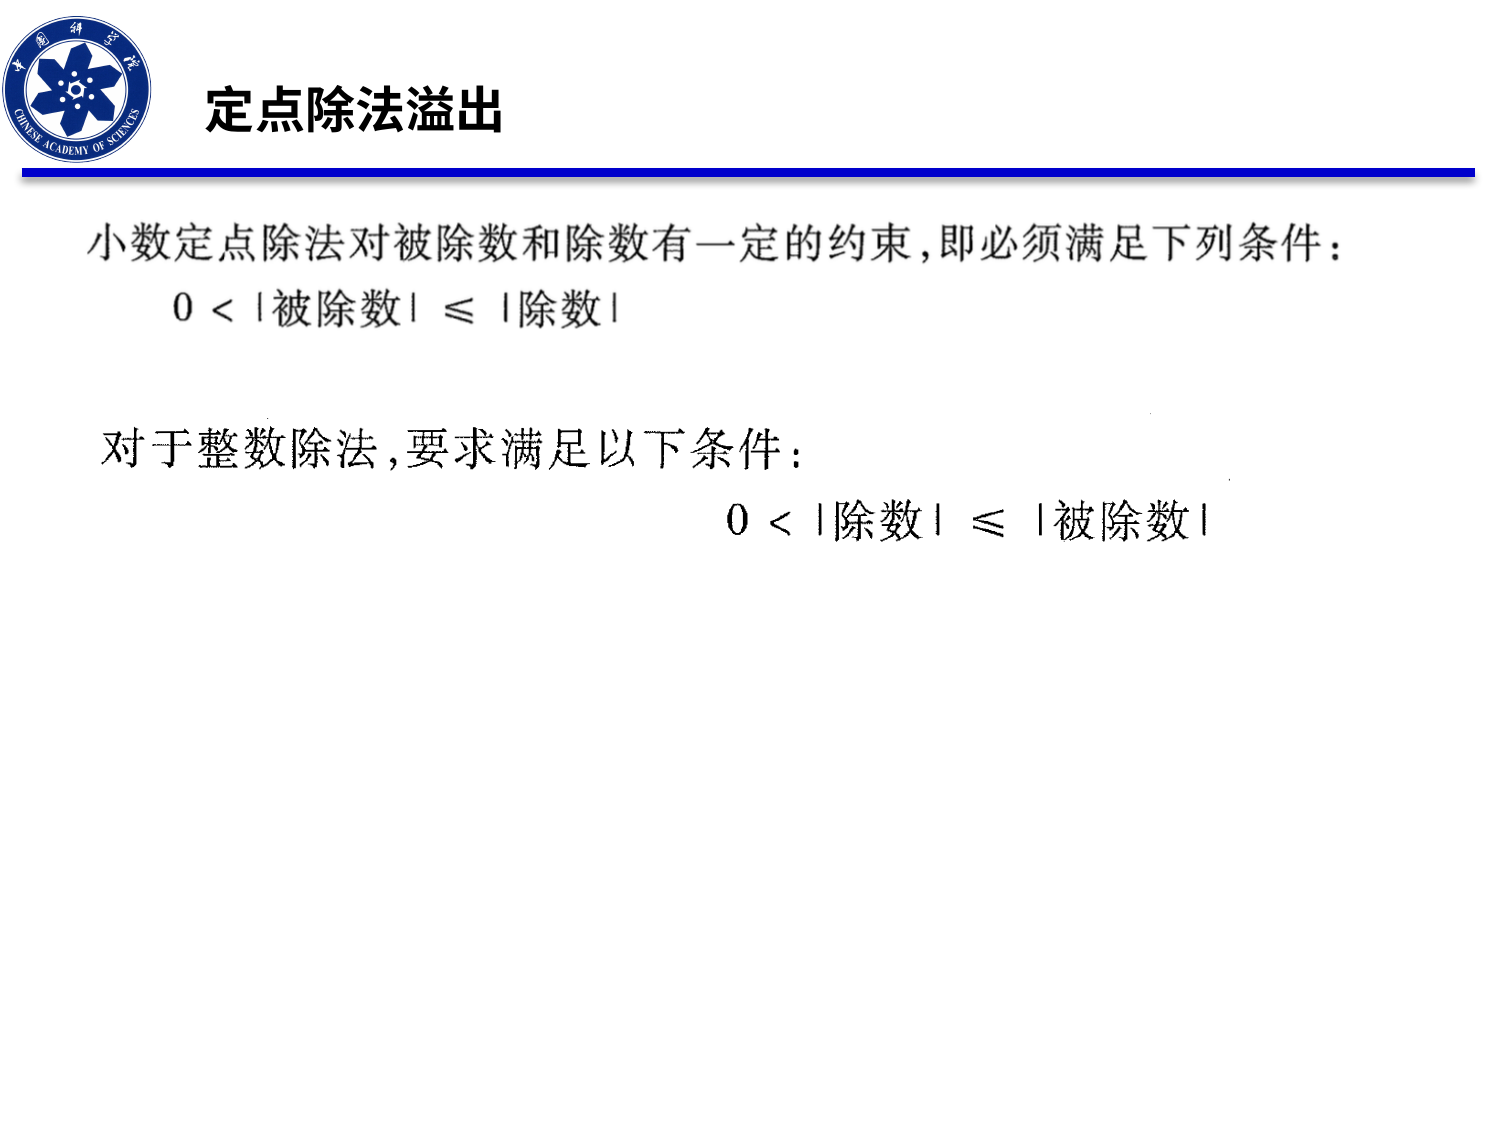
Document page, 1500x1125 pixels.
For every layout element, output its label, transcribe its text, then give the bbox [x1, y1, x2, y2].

picture [74, 207, 1351, 344]
picture [0, 5, 166, 173]
text_box 定点除法溢出 [190, 26, 1500, 190]
picture [74, 395, 1267, 554]
